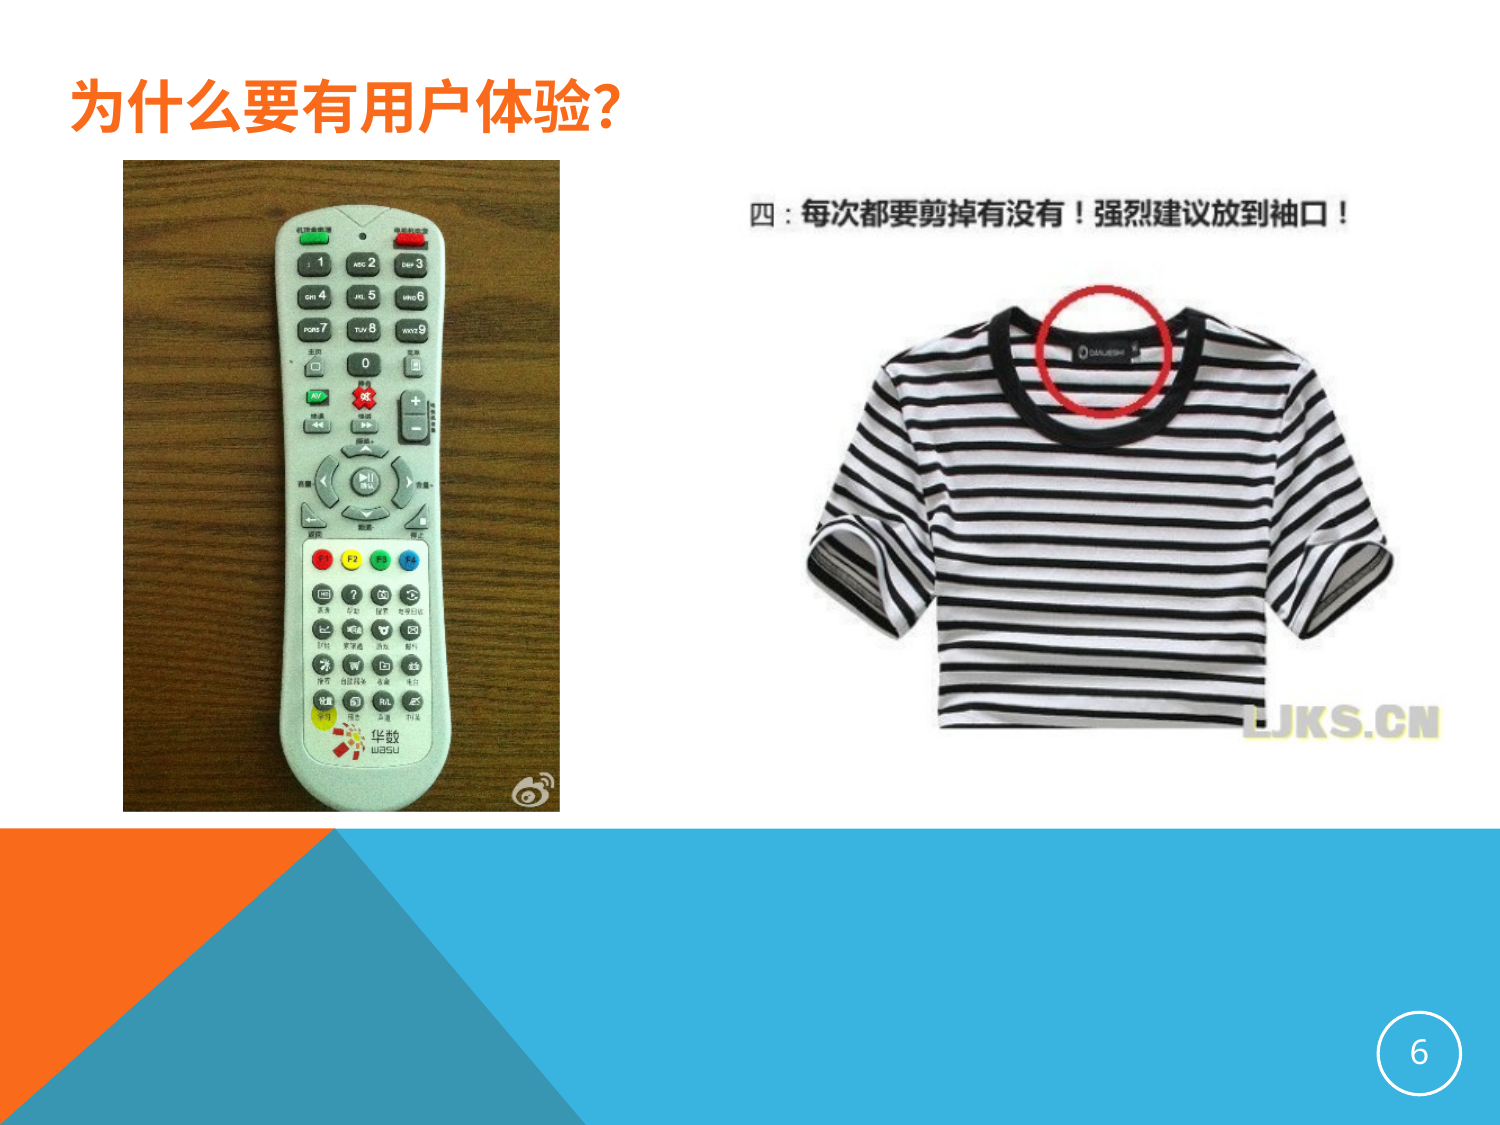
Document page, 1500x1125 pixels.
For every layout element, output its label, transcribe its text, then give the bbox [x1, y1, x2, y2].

picture [737, 186, 1447, 744]
picture [123, 160, 562, 813]
slide_number 6 [1376, 1010, 1463, 1097]
title 为什么要有用户体验？ [53, 60, 1369, 150]
